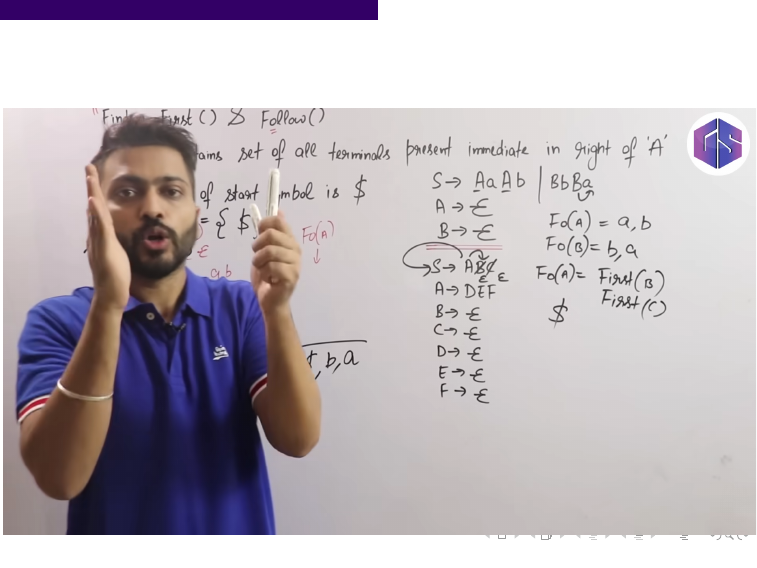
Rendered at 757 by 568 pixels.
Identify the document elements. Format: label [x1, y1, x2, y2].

picture [2, 108, 757, 535]
